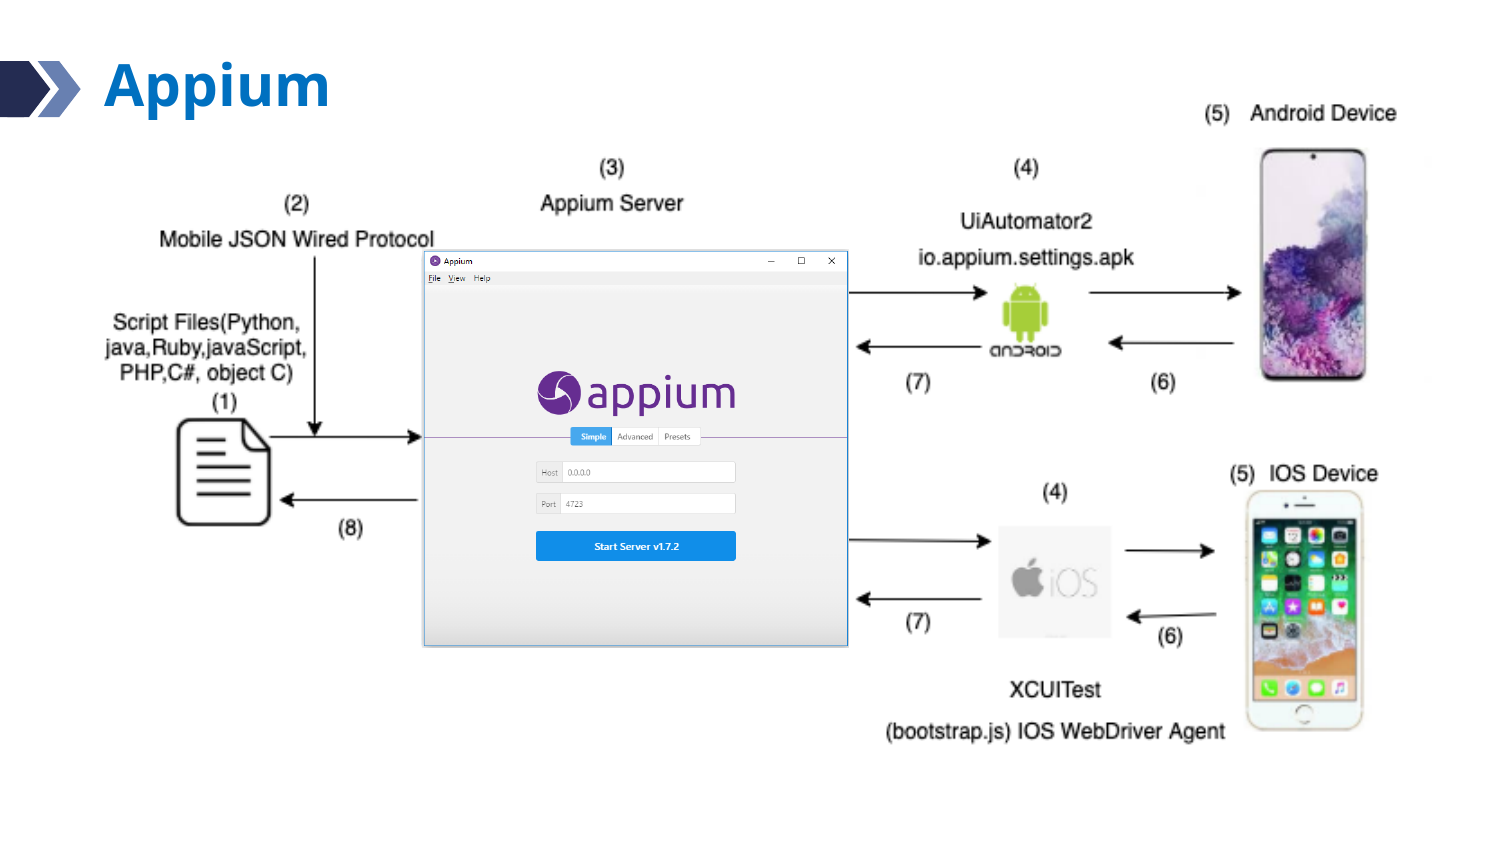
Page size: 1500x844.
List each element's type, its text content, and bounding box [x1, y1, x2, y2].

title Appium [89, 38, 1294, 94]
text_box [89, 94, 1433, 750]
